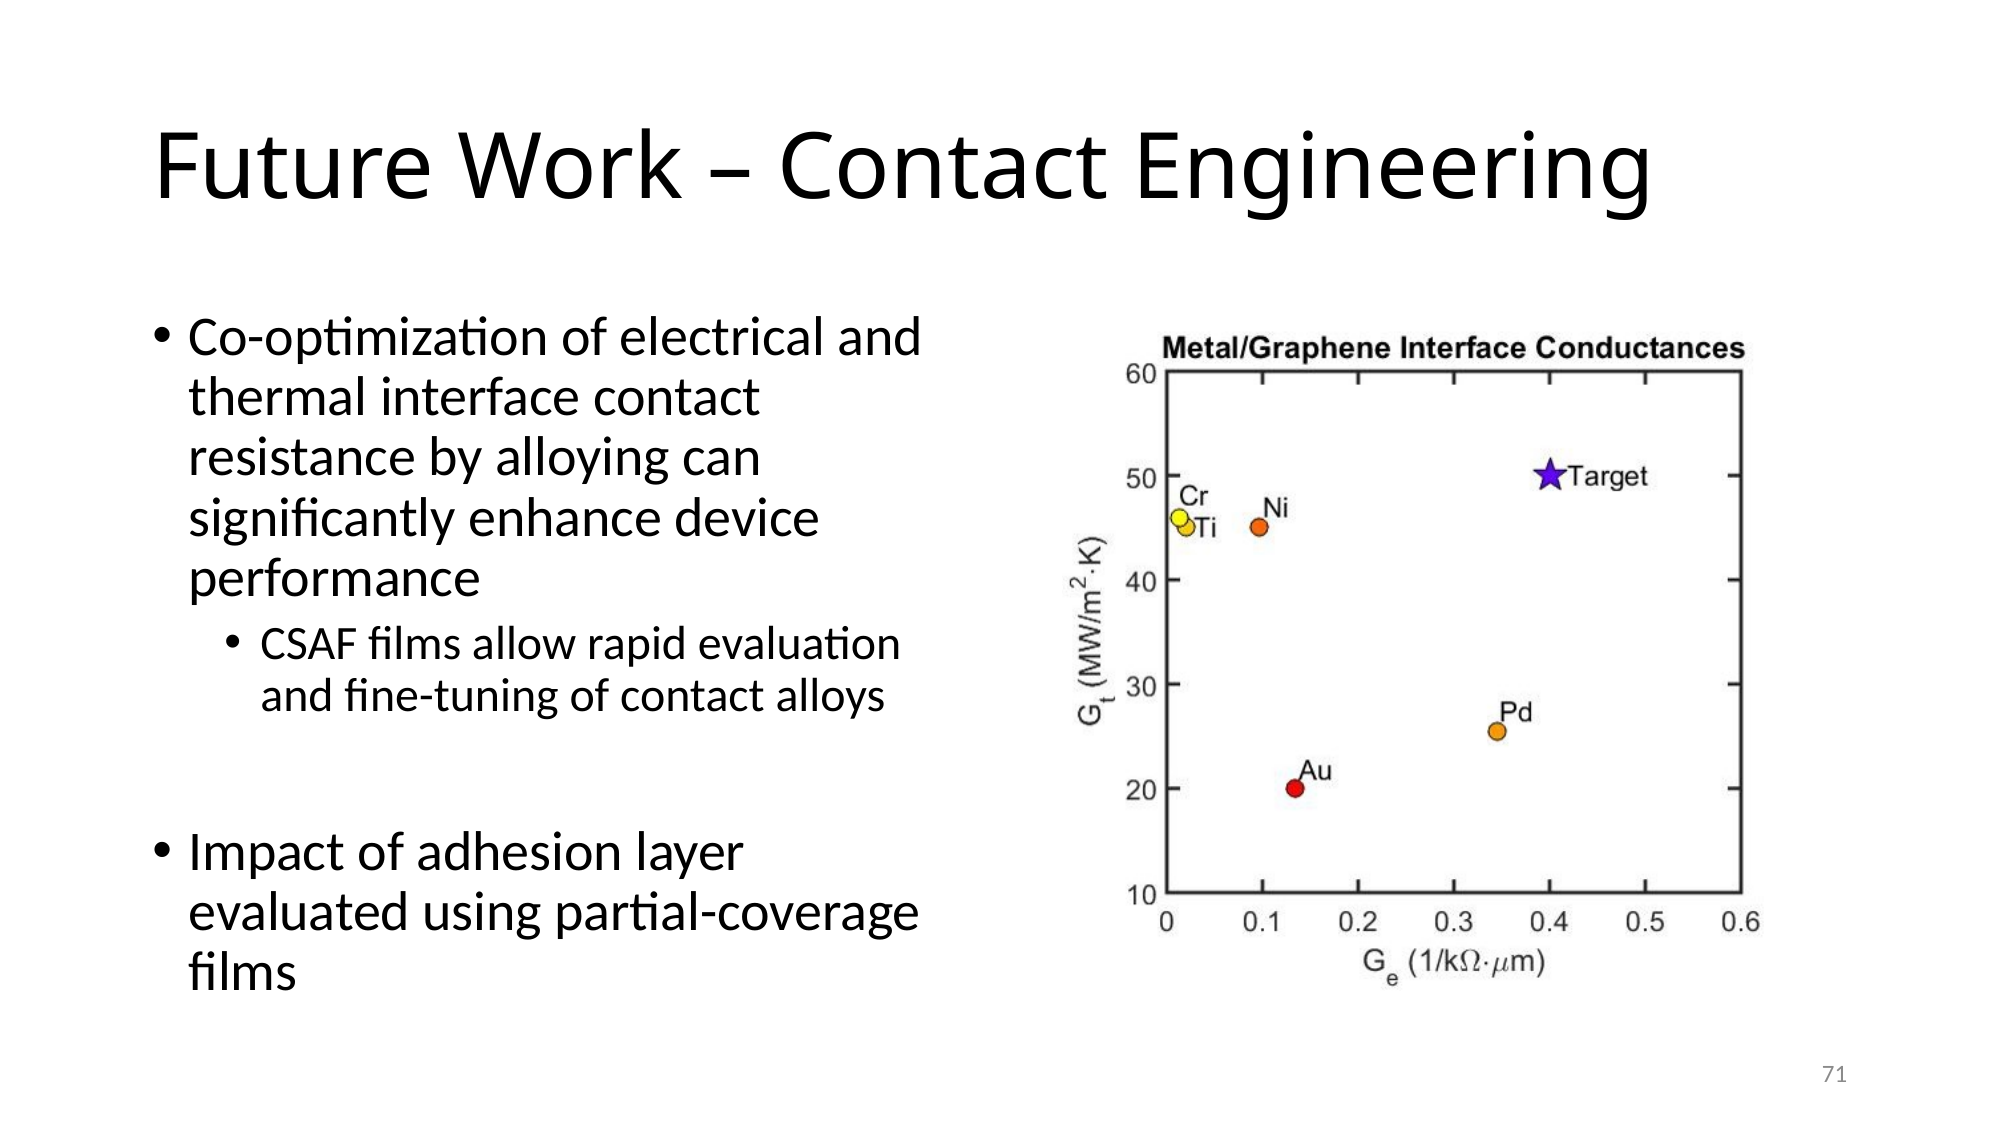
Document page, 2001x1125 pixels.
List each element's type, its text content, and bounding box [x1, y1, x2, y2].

slide_number 71 [1412, 1042, 1863, 1103]
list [1062, 321, 1813, 991]
title Future Work – Contact Engineering [137, 59, 1863, 278]
list Co-optimization of electrical and thermal interface contact resistance by alloying can significantly enhance device performance CSAF films allow rapid evaluation and fine-tuning of contact alloys Impact of adhesion layer evaluated using partial-coverage films [137, 299, 988, 1014]
